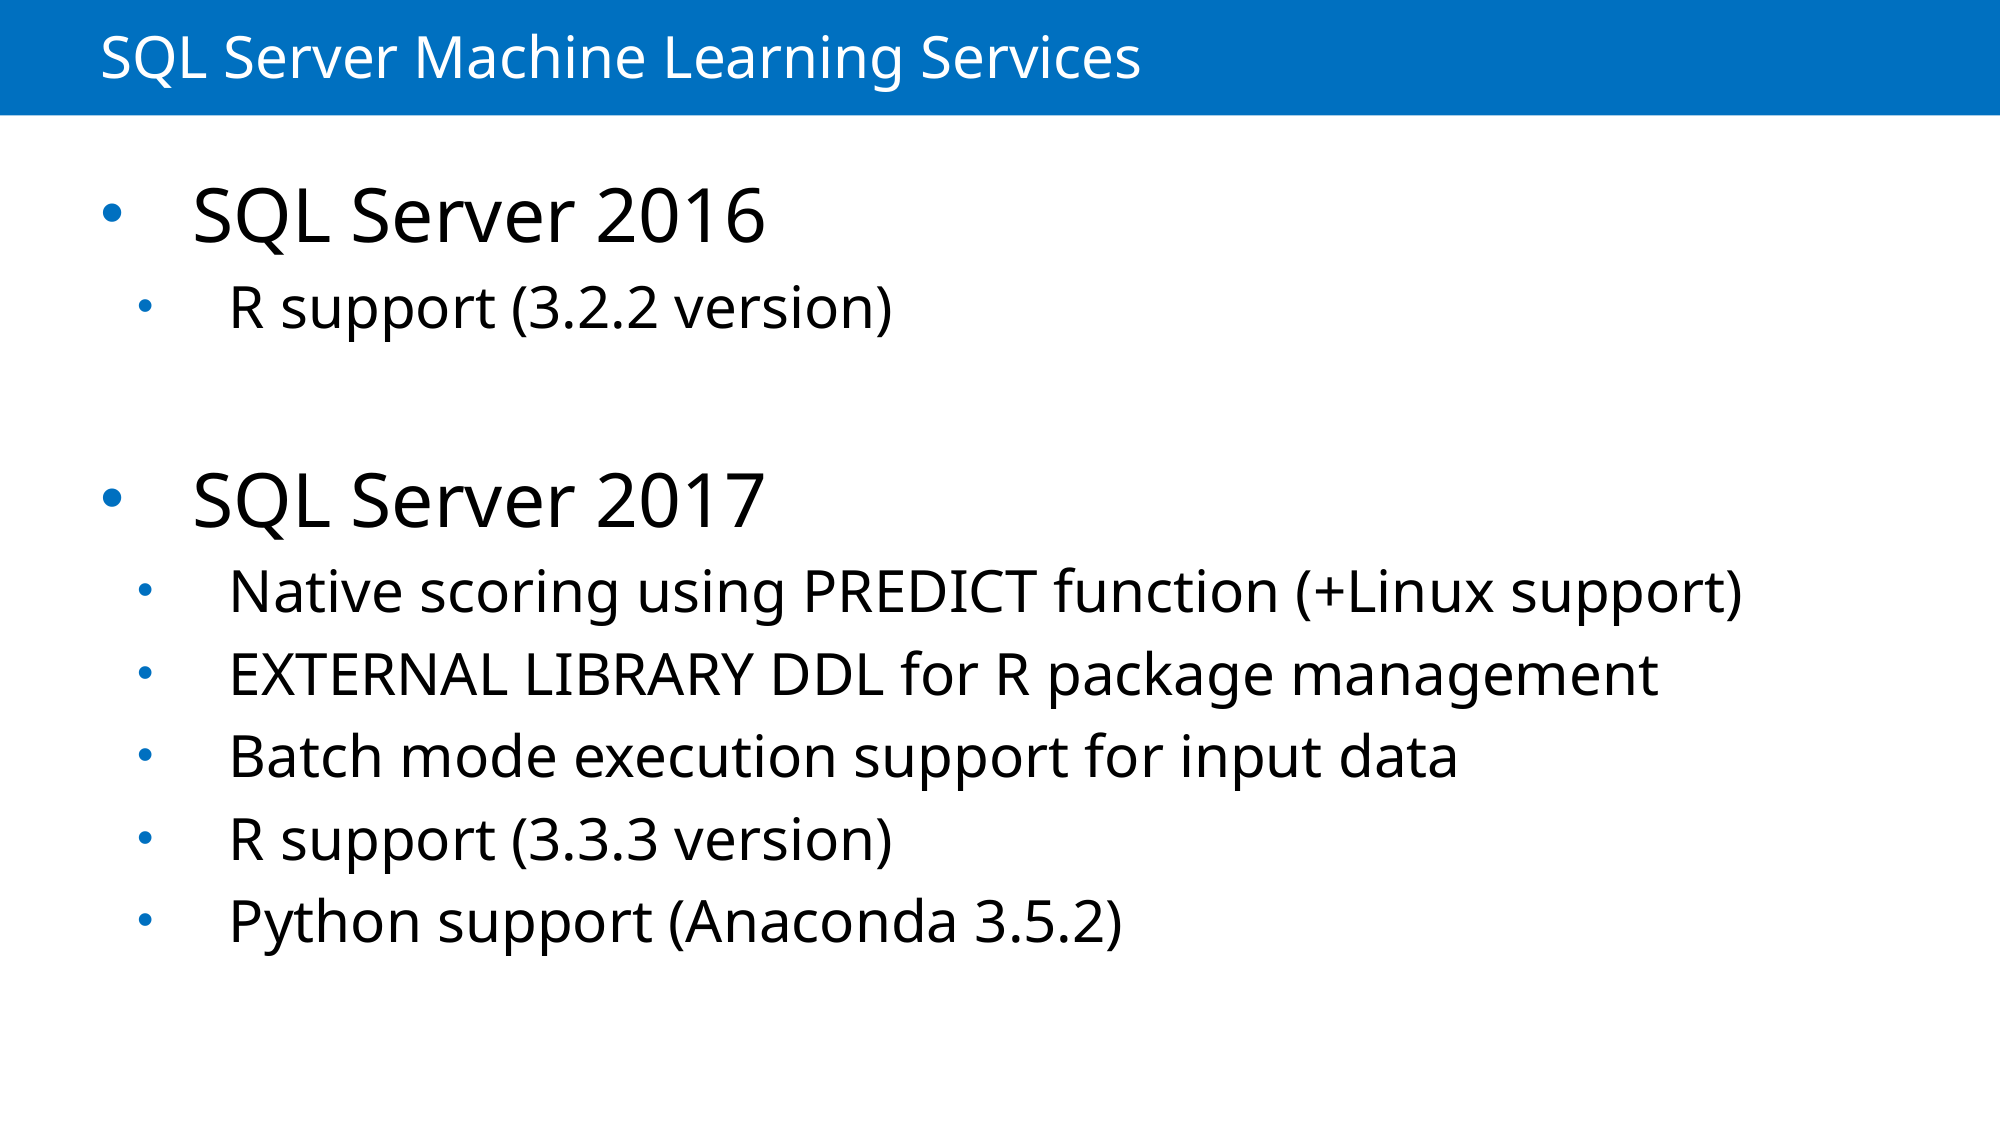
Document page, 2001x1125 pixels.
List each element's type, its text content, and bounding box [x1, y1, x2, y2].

title SQL Server Machine Learning Services [100, 0, 1802, 47]
text_box [44, 47, 1957, 196]
list SQL Server 2016 R support (3.2.2 version) SQL Server 2017 Native scoring using PREDICT function (+Linux support) EXTERNAL LIBRARY DDL for R package management Batch mode execution support for input data R support (3.3.3 version) Python support (Anaconda 3.5.2) [100, 196, 1877, 1013]
